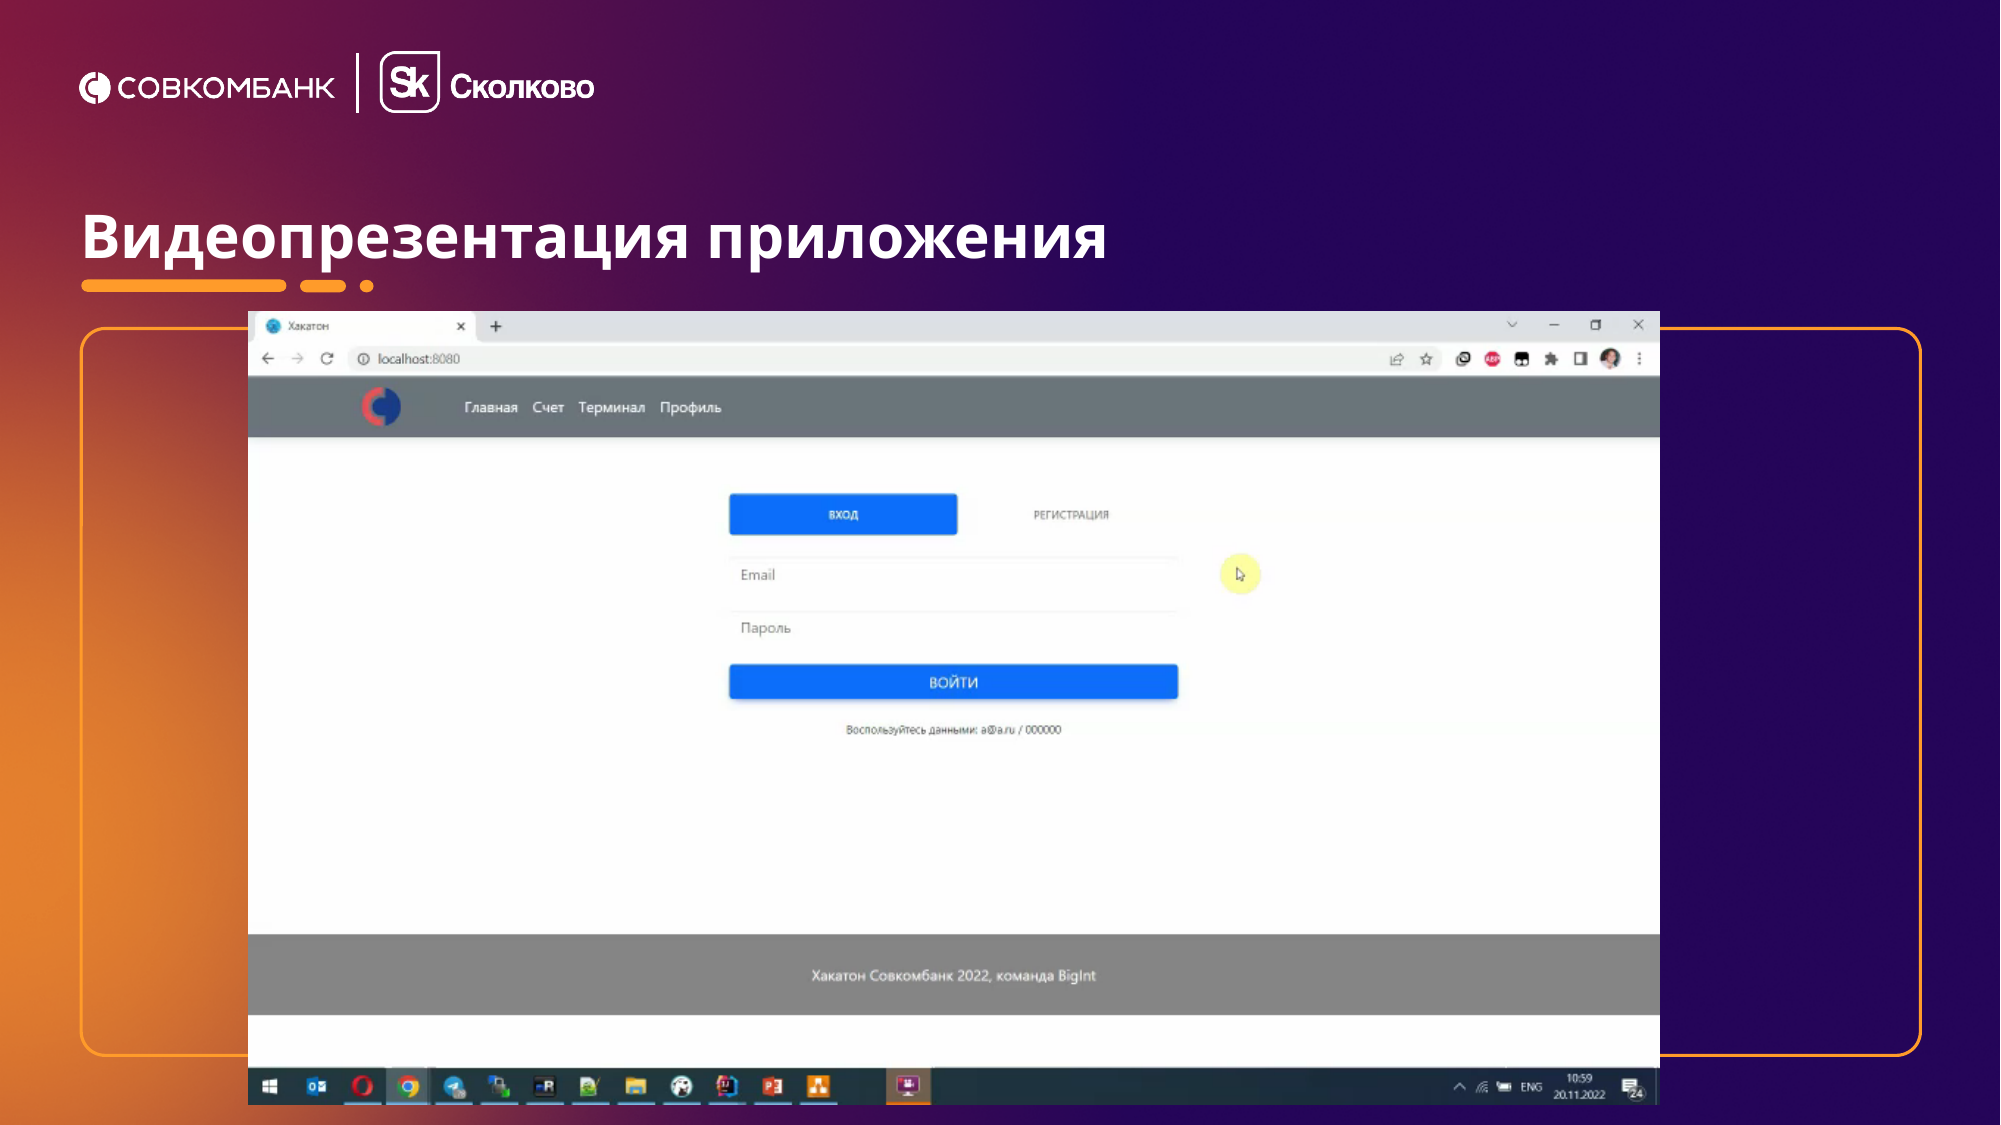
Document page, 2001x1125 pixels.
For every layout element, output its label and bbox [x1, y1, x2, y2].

text_box [80, 279, 374, 293]
text_box [247, 310, 1661, 1106]
picture [0, 0, 2000, 1125]
